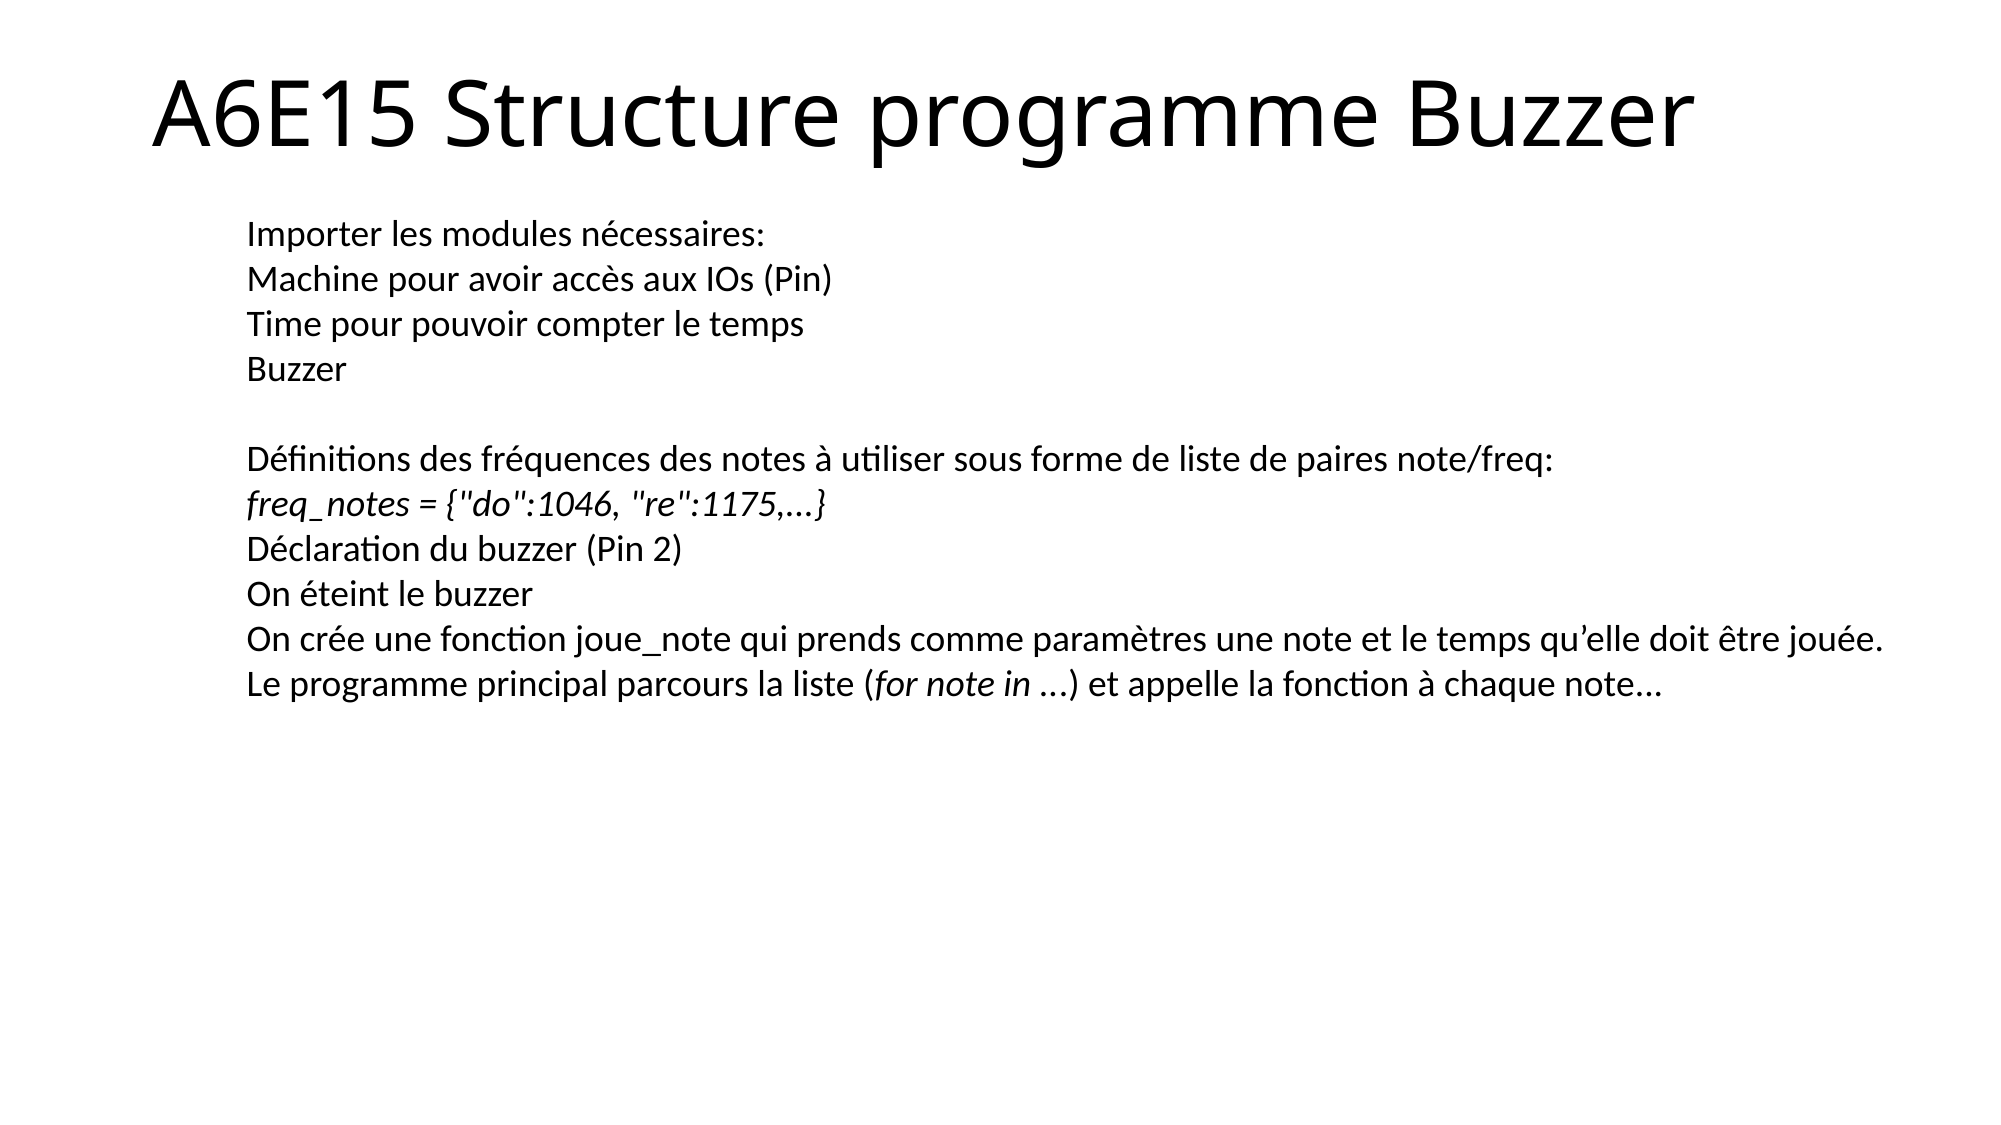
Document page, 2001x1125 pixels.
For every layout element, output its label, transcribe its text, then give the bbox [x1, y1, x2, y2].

text_box Importer les modules nécessaires: Machine pour avoir accès aux IOs (Pin) Time pour pouvoir compter le temps Buzzer Définitions des fréquences des notes à utiliser sous forme de liste de paires note/freq: freq_notes = {"do":1046, "re":1175,...} Déclaration du buzzer (Pin 2) On éteint le buzzer On crée une fonction joue_note qui prends comme paramètres une note et le temps qu’elle doit être jouée. Le programme principal parcours la liste (for note in ...) et appelle la fonction à chaque note... [231, 201, 1902, 711]
text_box A6E15 Structure programme Buzzer [137, 59, 1863, 164]
